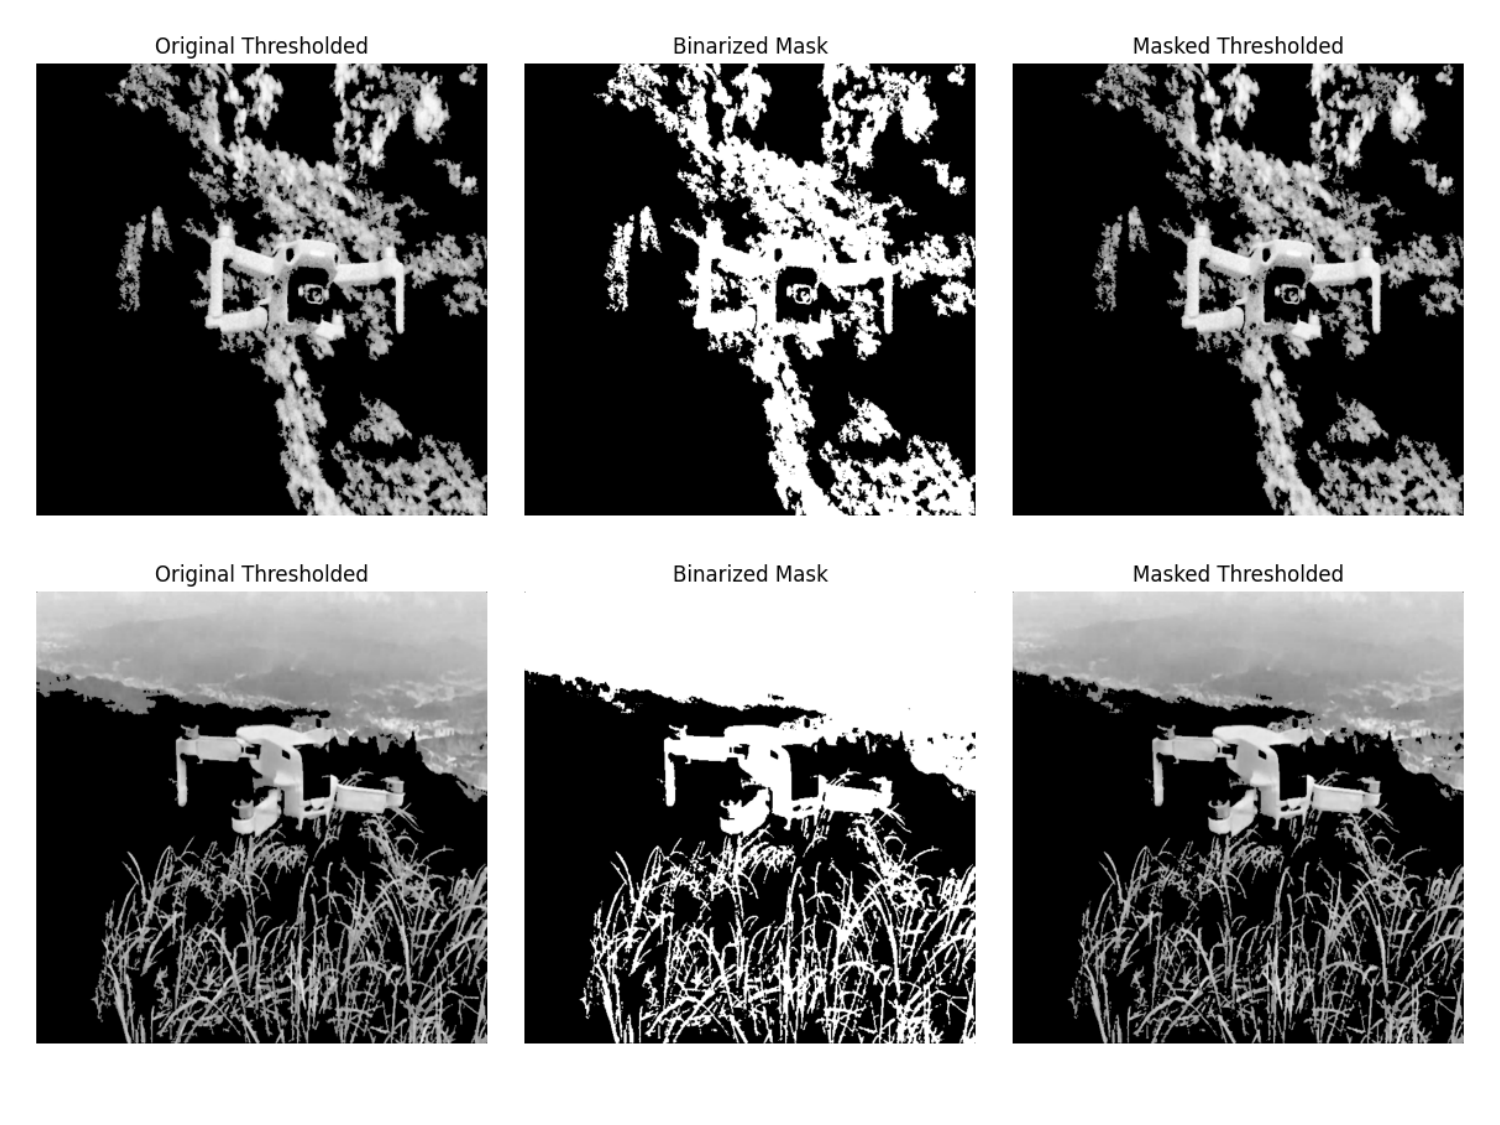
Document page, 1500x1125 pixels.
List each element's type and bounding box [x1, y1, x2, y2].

picture [24, 24, 1476, 528]
picture [24, 552, 1476, 1056]
